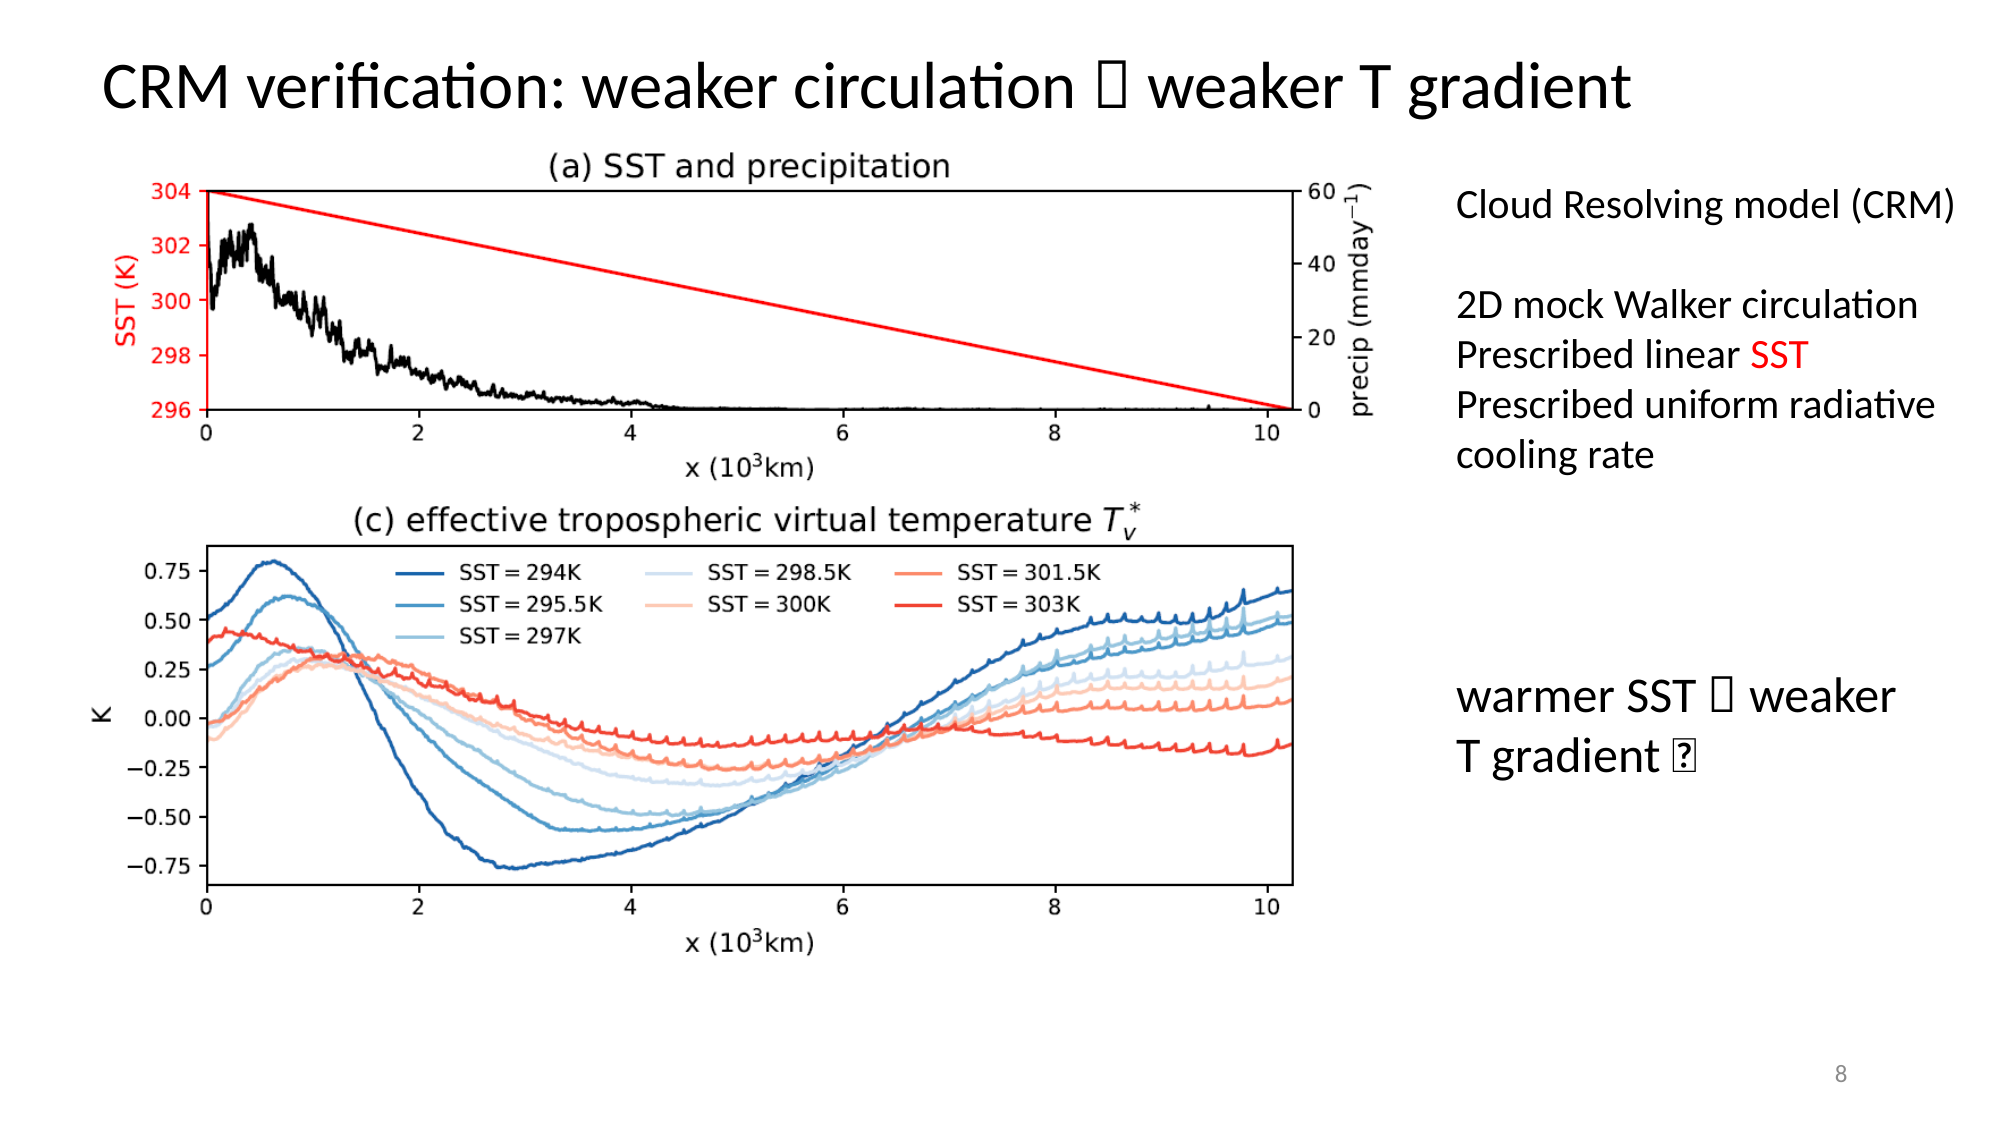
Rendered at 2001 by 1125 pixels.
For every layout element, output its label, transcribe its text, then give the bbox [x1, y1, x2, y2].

picture [87, 140, 1379, 960]
text_box CRM verification: weaker circulation  weaker T gradient [87, 34, 1972, 129]
text_box Cloud Resolving model (CRM) 2D mock Walker circulation Prescribed linear SST Prescribed uniform radiative cooling rate [1441, 169, 1973, 485]
slide_number 8 [1412, 1042, 1863, 1103]
text_box warmer SST  weaker T gradient ✅ [1441, 655, 1931, 791]
